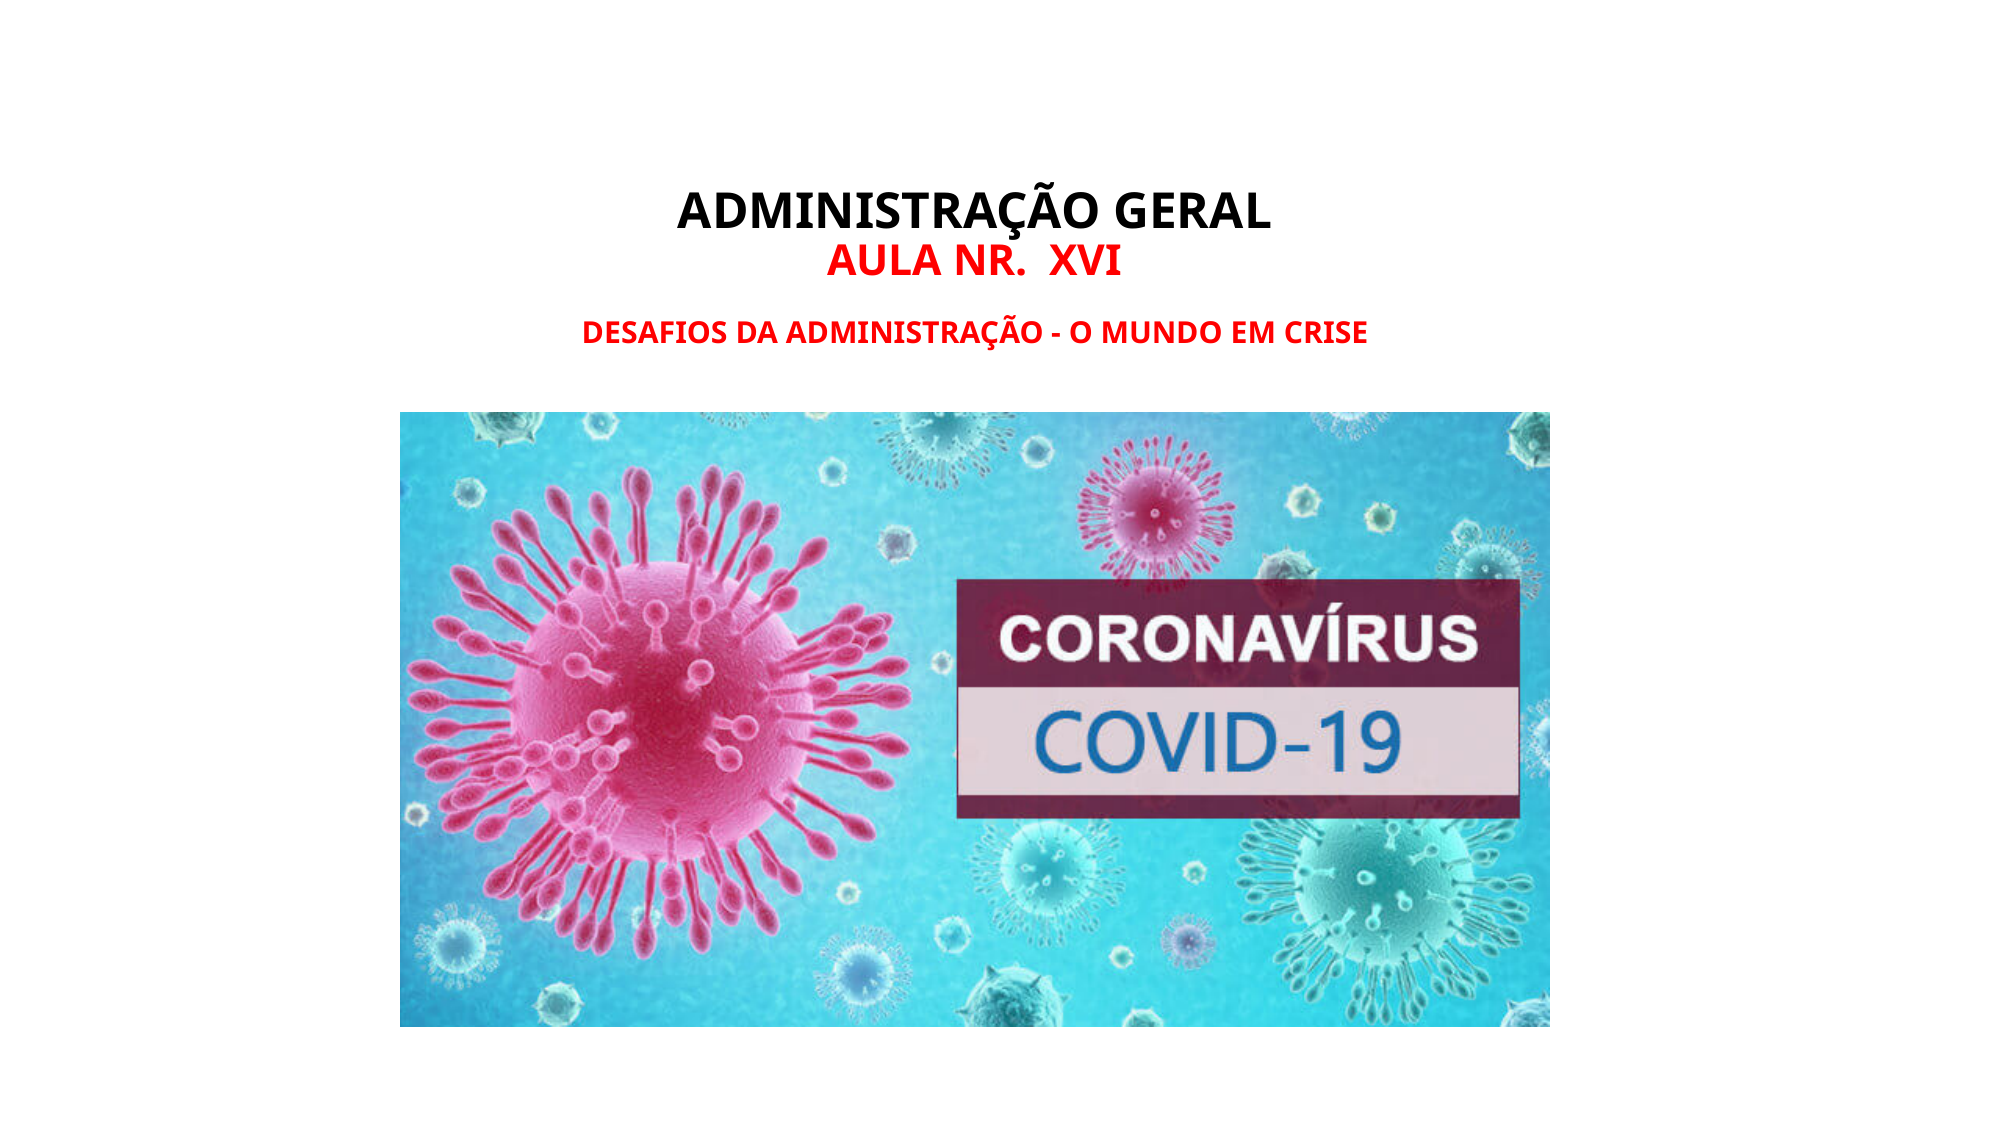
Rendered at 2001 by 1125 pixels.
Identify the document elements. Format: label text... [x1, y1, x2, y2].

picture [400, 412, 1550, 1027]
title ADMINISTRAÇÃO GERAL AULA NR. XVI DESAFIOS DA ADMINISTRAÇÃO - O MUNDO EM CRISE [77, 177, 1872, 395]
